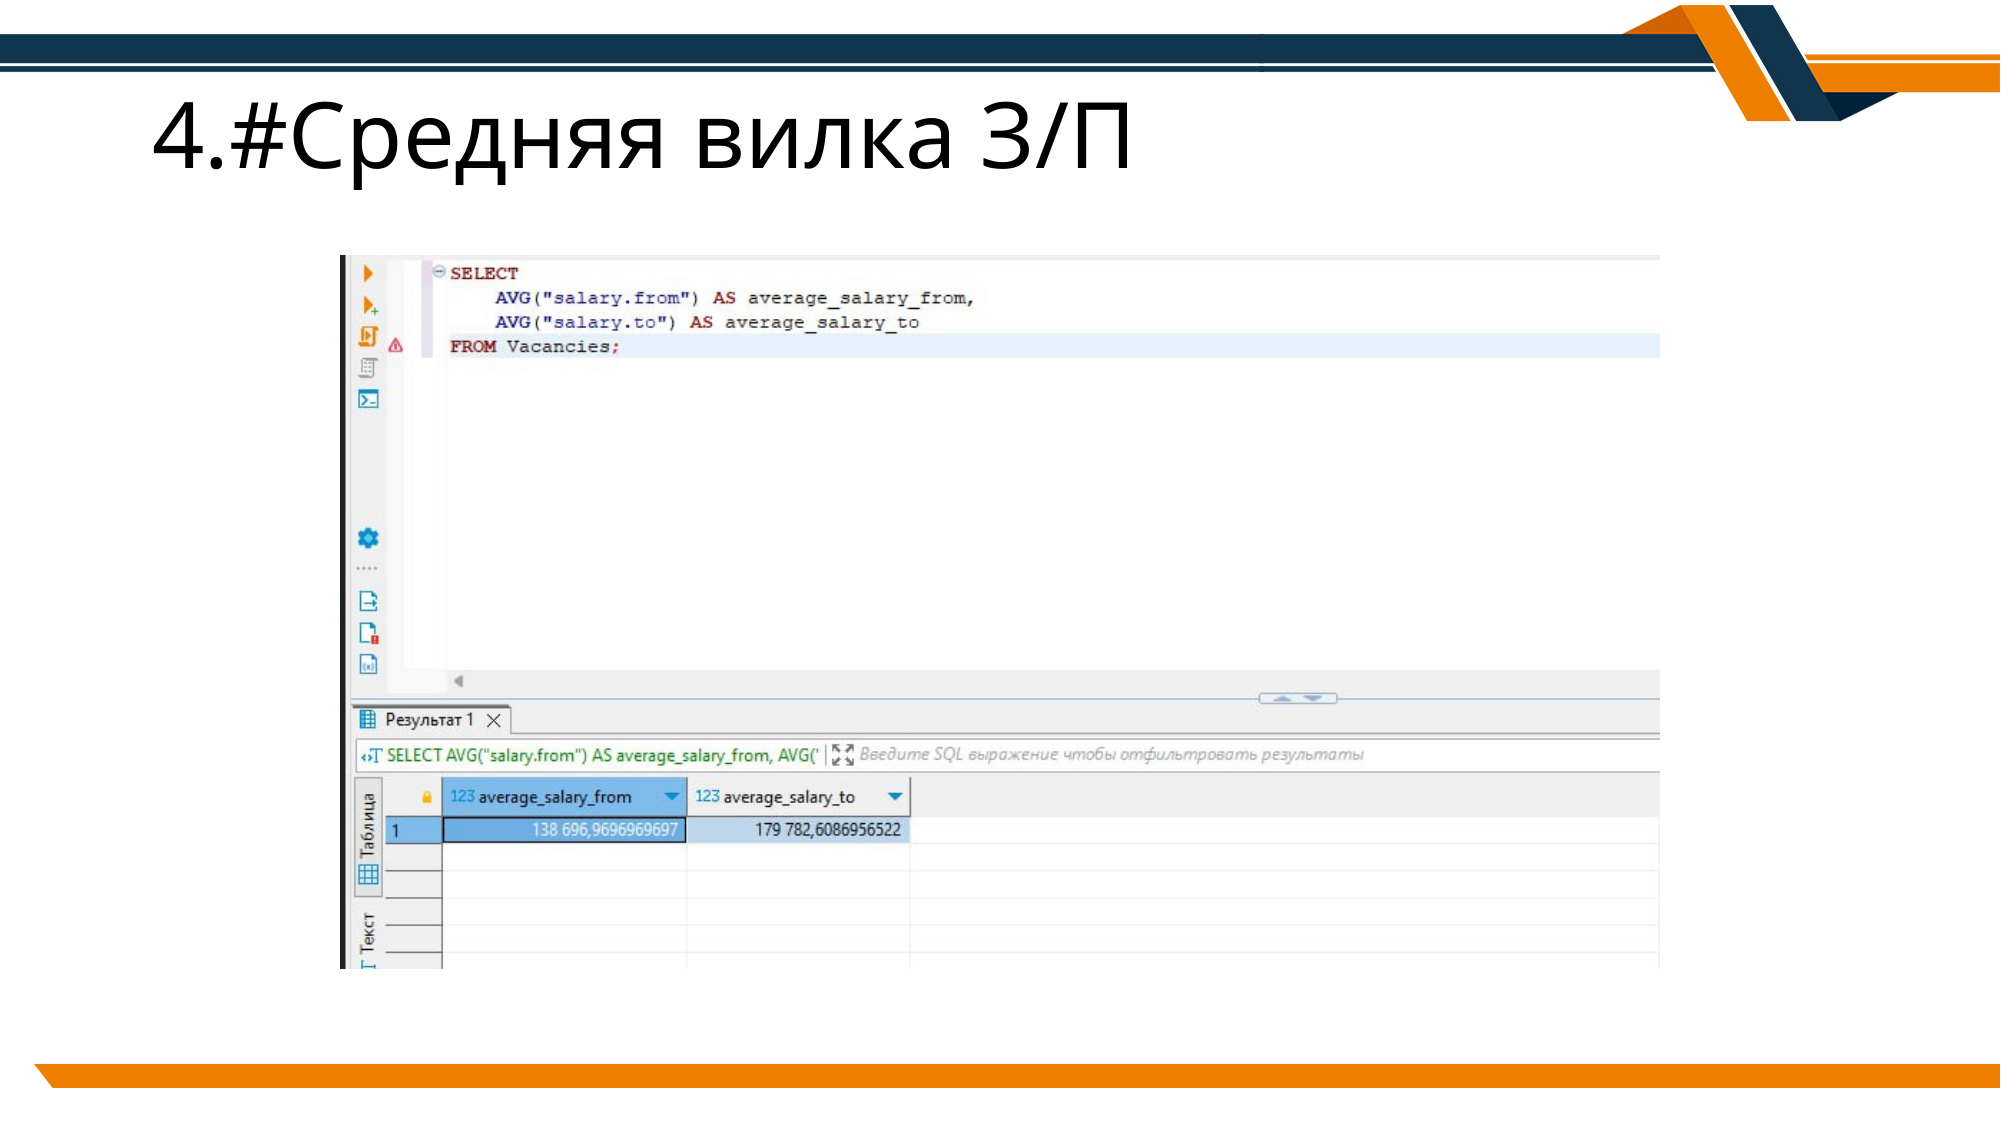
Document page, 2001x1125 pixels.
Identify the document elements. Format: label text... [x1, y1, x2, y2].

title 4.#Cредняя вилка З/П [137, 75, 1863, 204]
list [340, 255, 1660, 970]
picture [0, 0, 2000, 1125]
